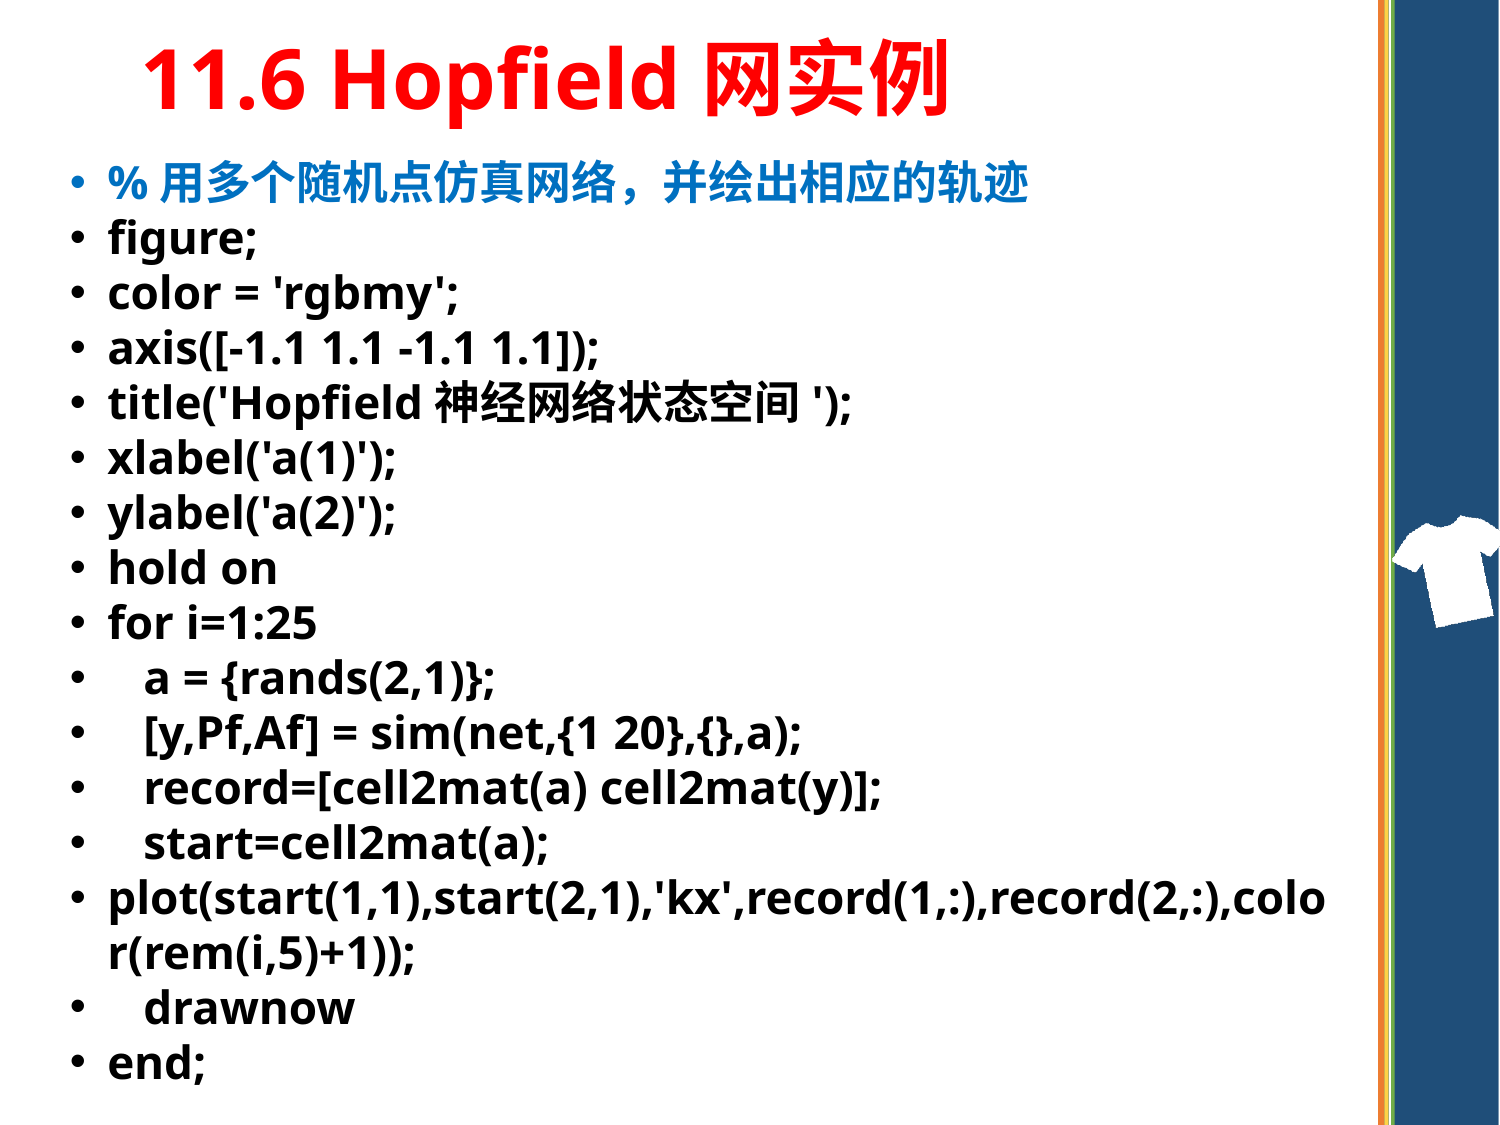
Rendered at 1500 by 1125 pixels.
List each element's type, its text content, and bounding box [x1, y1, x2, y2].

list %用多个随机点仿真网络，并绘出相应的轨迹 figure; color = 'rgbmy'; axis([-1.1 1.1 -1.1 1.1]); title('Hopfield神经网络状态空间'); xlabel('a(1)'); ylabel('a(2)'); hold on for i=1:25 a = {rands(2,1)}; [y,Pf,Af] = sim(net,{1 20},{},a); record=[cell2mat(a) cell2mat(y)]; start=cell2mat(a); plot(start(1,1),start(2,1),'kx',record(1,:),record(2,:),color(rem(i,5)+1)); drawnow end; [54, 146, 1346, 1029]
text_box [1378, 0, 1500, 1125]
text_box 11.6 Hopfield网实例 [125, 3, 1232, 161]
